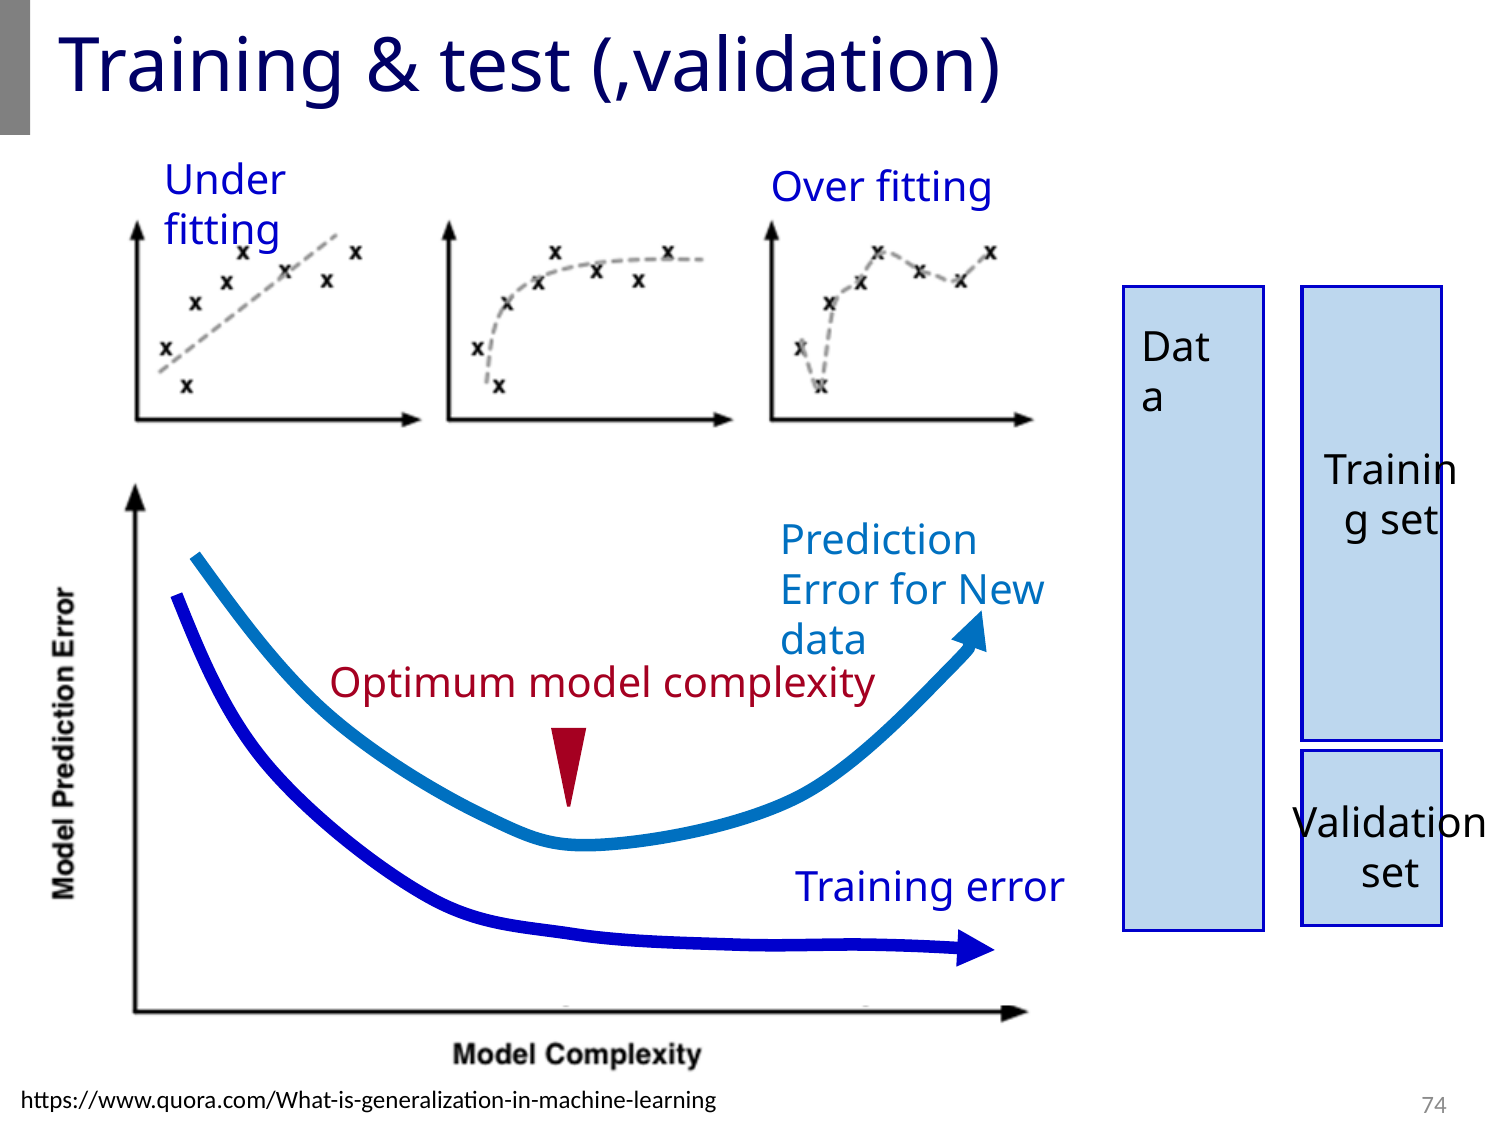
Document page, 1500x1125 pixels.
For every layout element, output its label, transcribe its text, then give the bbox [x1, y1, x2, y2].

text_box [1301, 749, 1443, 788]
text_box Under fitting [148, 145, 422, 200]
text_box [1301, 551, 1443, 742]
picture [100, 200, 1062, 448]
text_box [1301, 285, 1443, 435]
text_box Validation set [1277, 788, 1500, 904]
text_box Data [1126, 311, 1246, 427]
text_box [1301, 904, 1443, 926]
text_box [194, 505, 1093, 846]
slide_number 74 [1124, 1081, 1462, 1125]
text_box https://www.quora.com/What-is-generalization-in-machine-learning [5, 1076, 756, 1122]
picture [31, 480, 1047, 1073]
text_box Training set [1297, 435, 1485, 551]
text_box Over fitting [755, 151, 1029, 200]
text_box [176, 594, 1093, 950]
title Training & test (,validation) [43, 0, 1464, 135]
text_box [1123, 285, 1264, 931]
